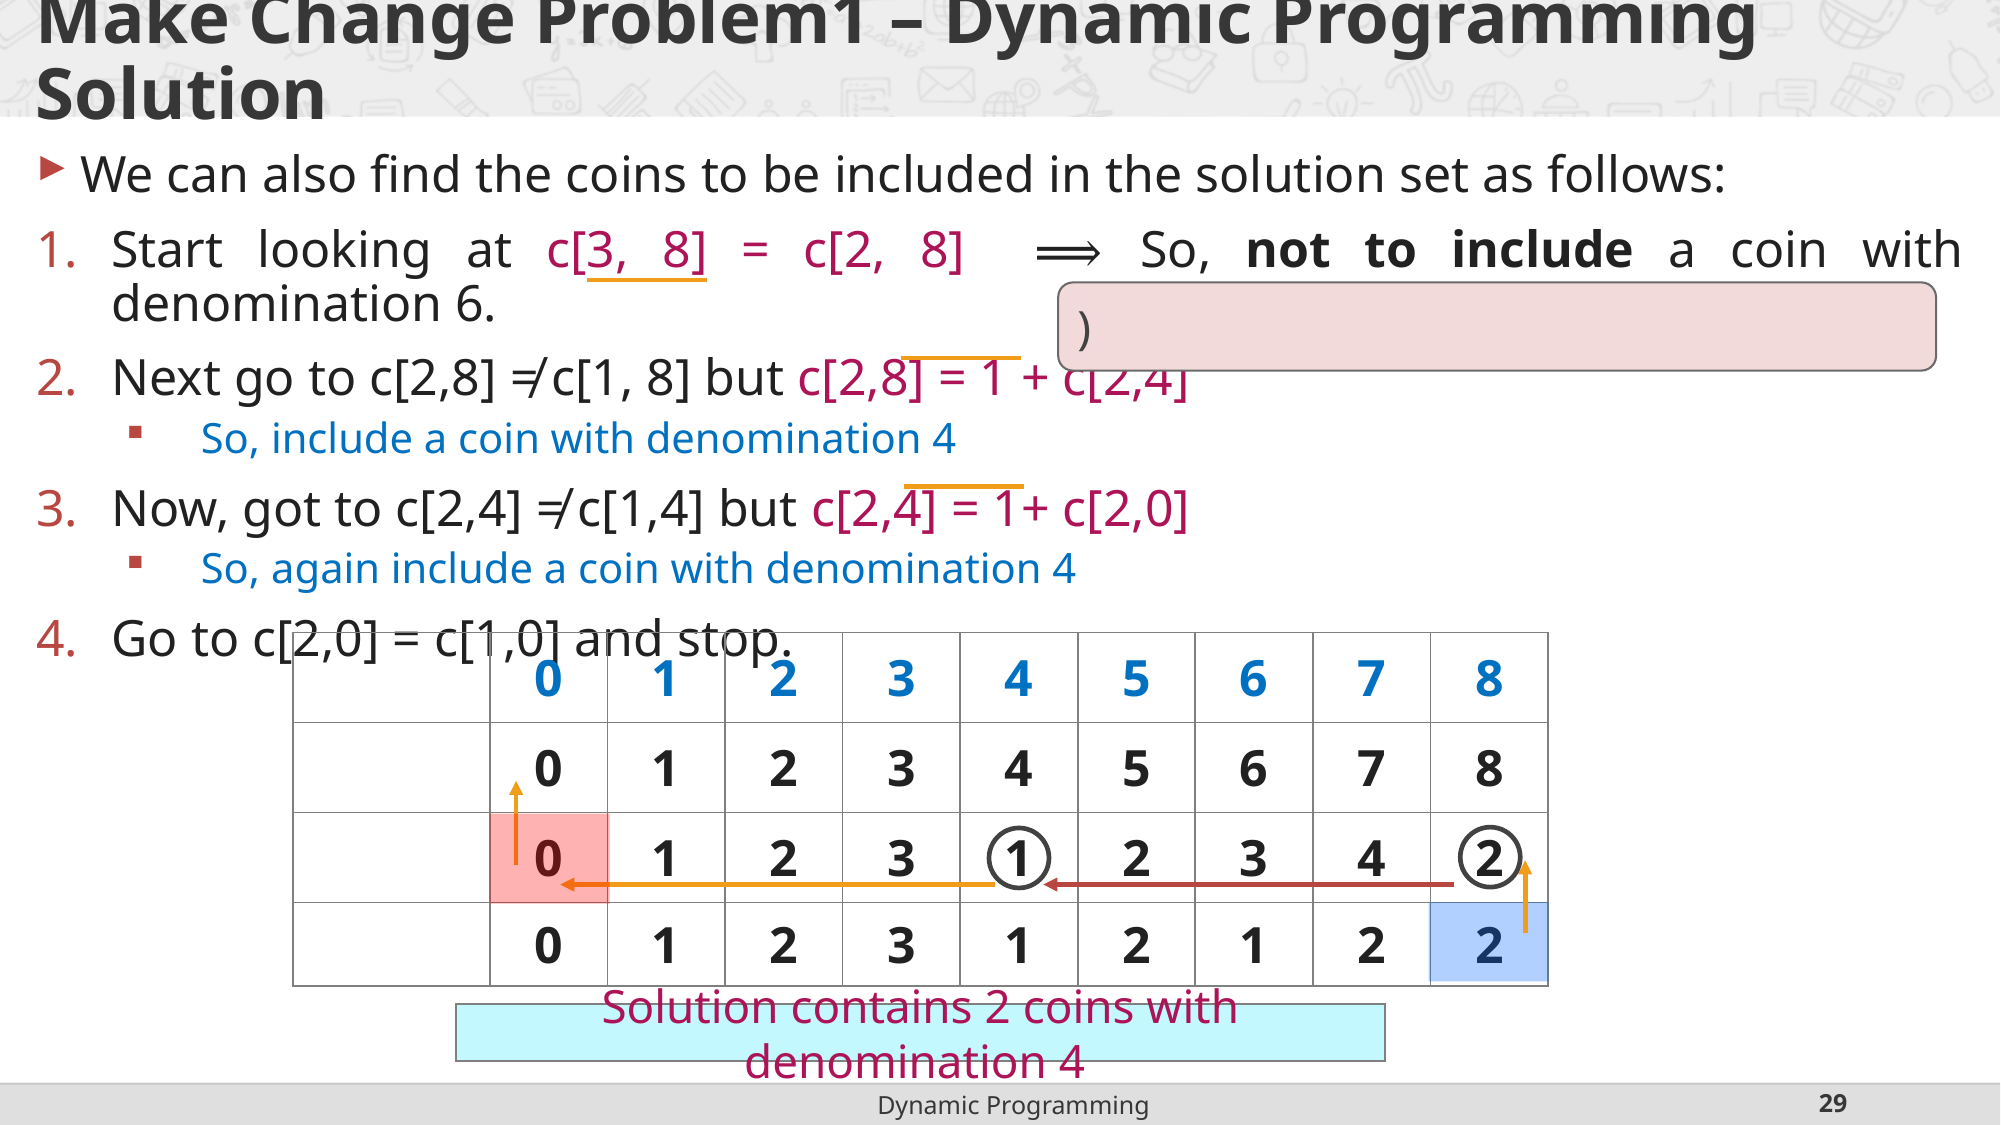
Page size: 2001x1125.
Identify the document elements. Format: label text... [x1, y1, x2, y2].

text_box [1428, 902, 1549, 982]
text_box [987, 826, 1051, 889]
title Make Change Problem1 – Dynamic Programming Solution [0, 0, 2000, 117]
text_box [489, 813, 610, 904]
list We can also find the coins to be included in the solution set as follows: Start looking at c[3, 8] = c[2, 8] ⟹ So, not to include a coin with denomination 6. Next go to c[2,8] ≠ c[1, 8] but c[2,8] = 1 + c[2,4] So, include a coin with denomination 4 Now, got to c[2,4] ≠ c[1,4] but c[2,4] = 1+ c[2,0] So, again include a coin with denomination 4 Go to c[2,0] = c[1,0] and stop. [21, 141, 1979, 1059]
text_box [1459, 826, 1522, 889]
text_box Solution contains 2 coins with denomination 4 [455, 1003, 1386, 1062]
